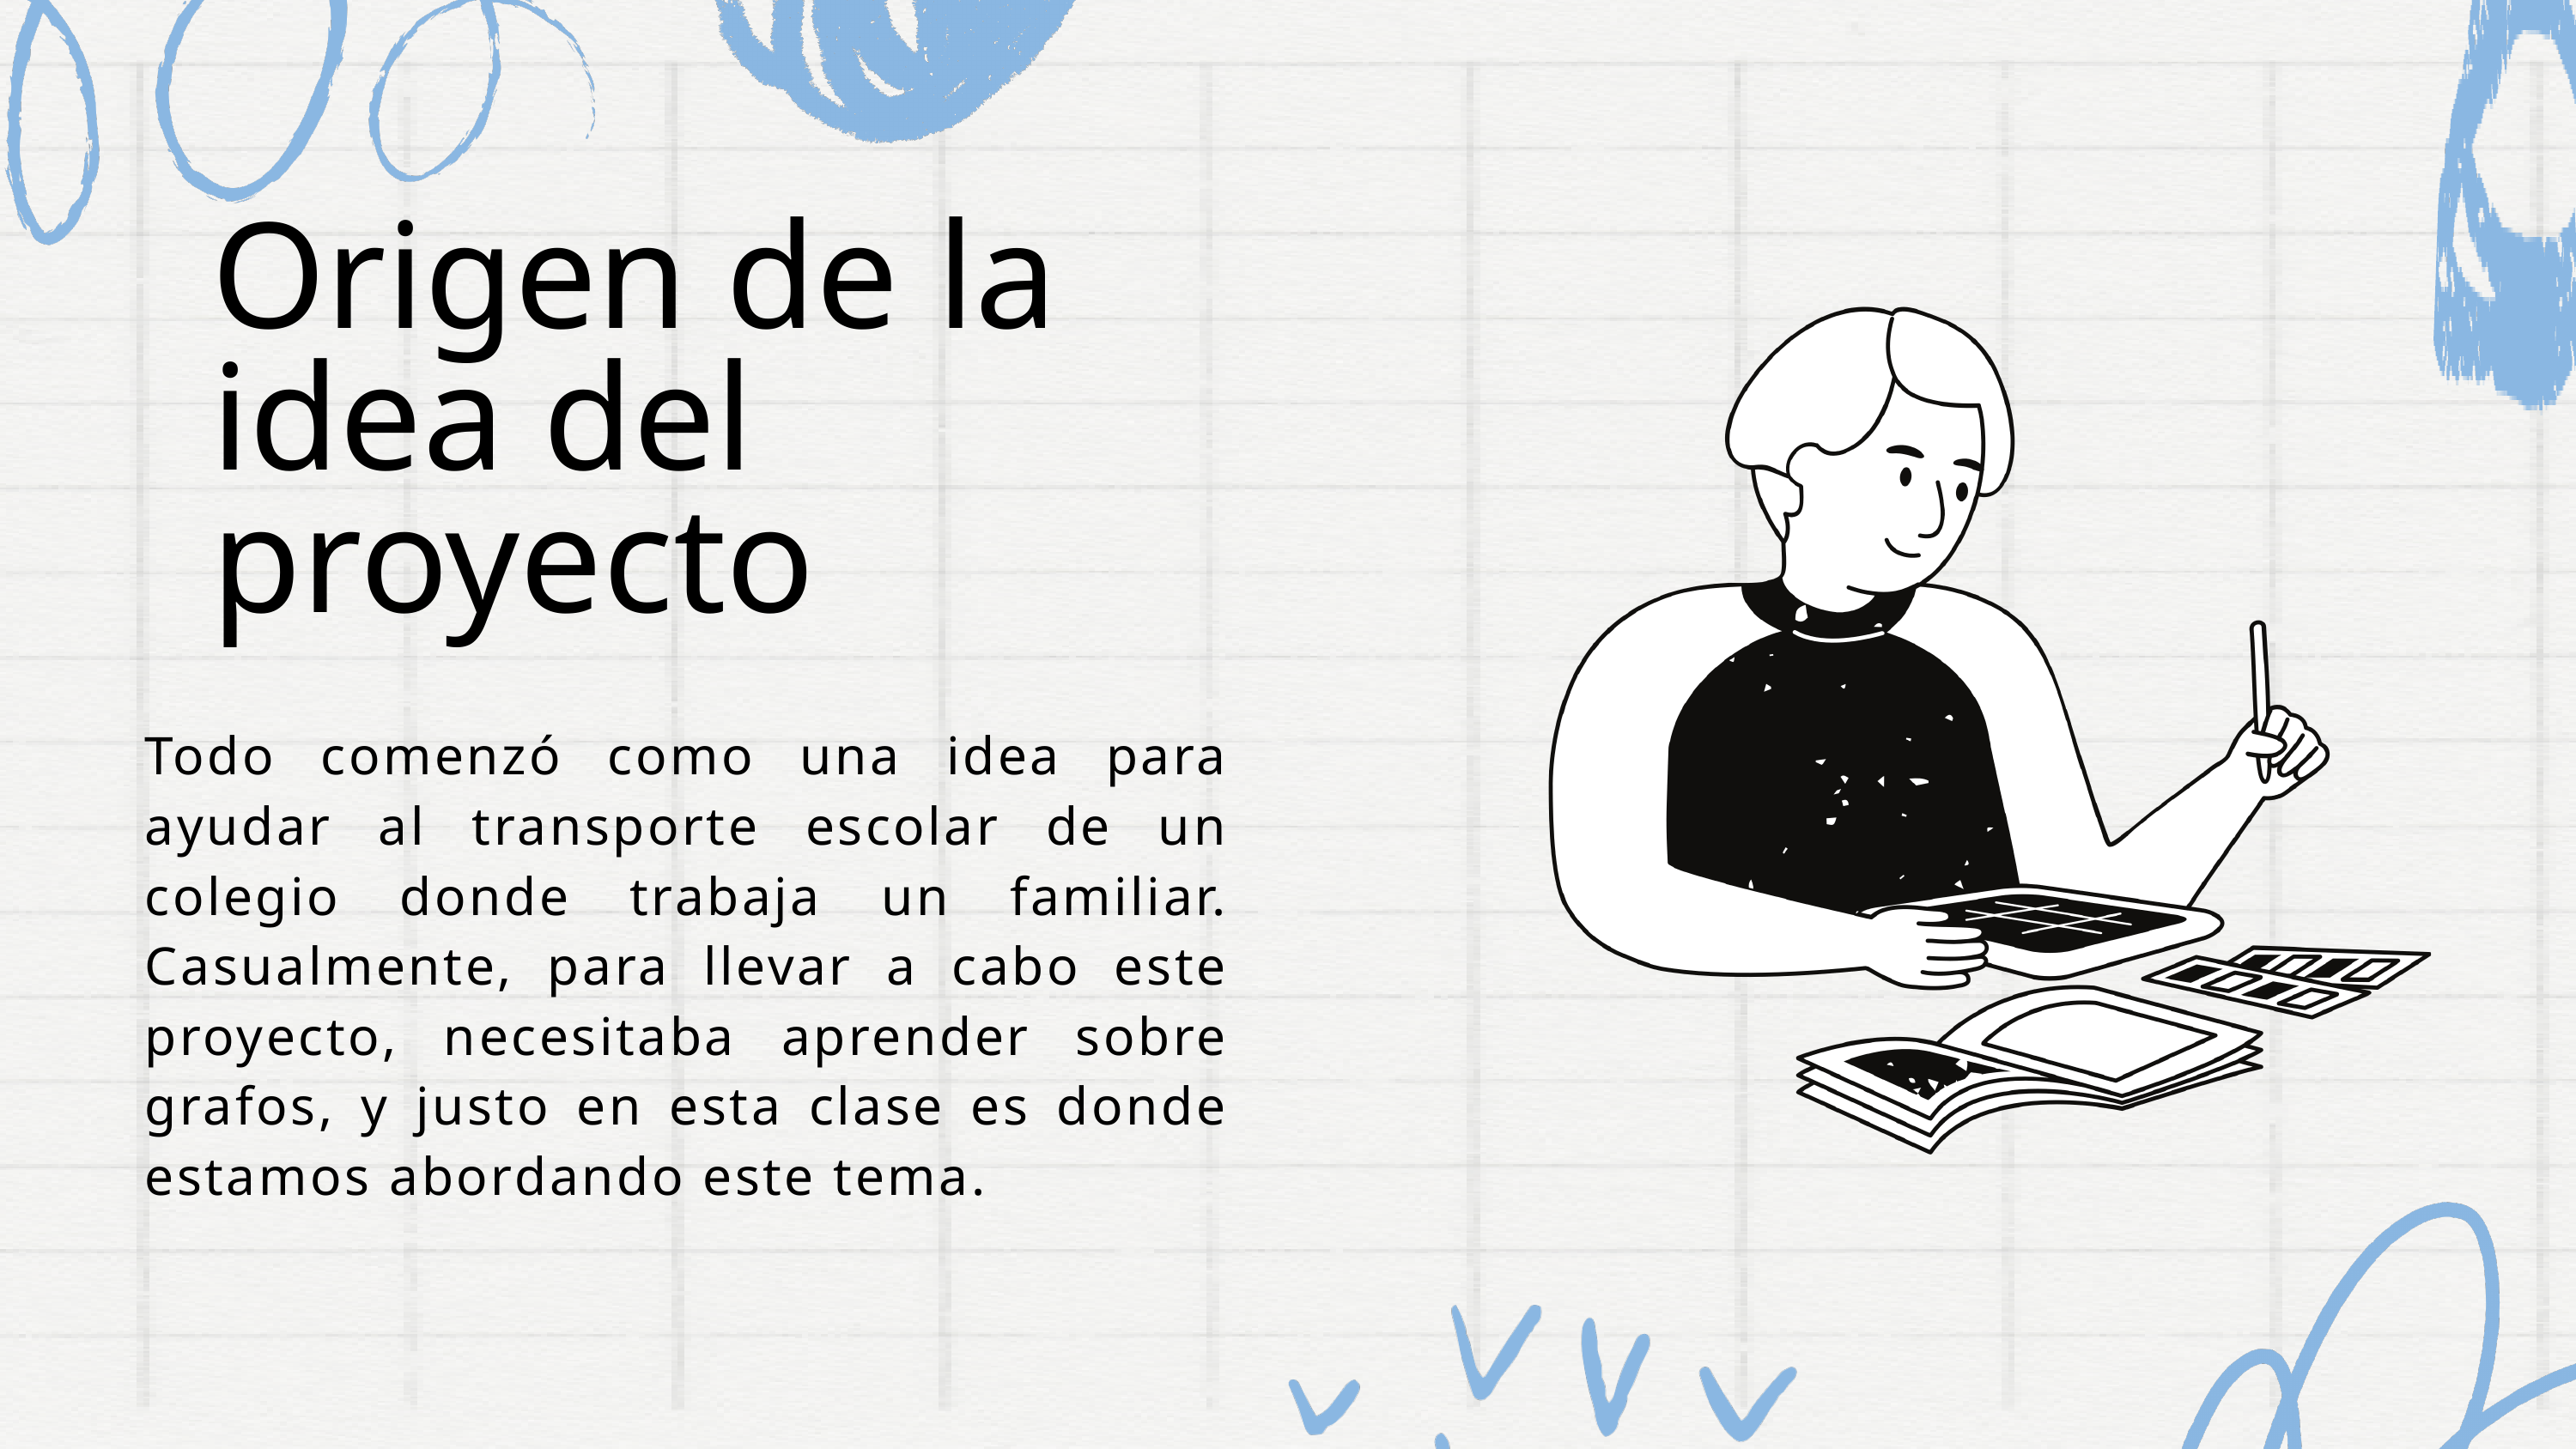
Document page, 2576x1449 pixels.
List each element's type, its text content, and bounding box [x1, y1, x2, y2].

text_box [704, 0, 1113, 145]
text_box [0, 0, 596, 246]
text_box [1548, 294, 2432, 1155]
text_box [0, 0, 2576, 1449]
text_box Todo comenzó como una idea para ayudar al transporte escolar de un colegio donde trabaja un familiar. Casualmente, para llevar a cabo este proyecto, necesitaba aprender sobre grafos, y justo en esta clase es donde estamos abordando este tema. [144, 715, 1231, 1206]
text_box Origen de la idea del proyecto [211, 215, 1318, 642]
text_box [2162, 1202, 2576, 1449]
text_box [2431, 0, 2576, 419]
text_box [1288, 1303, 1862, 1449]
